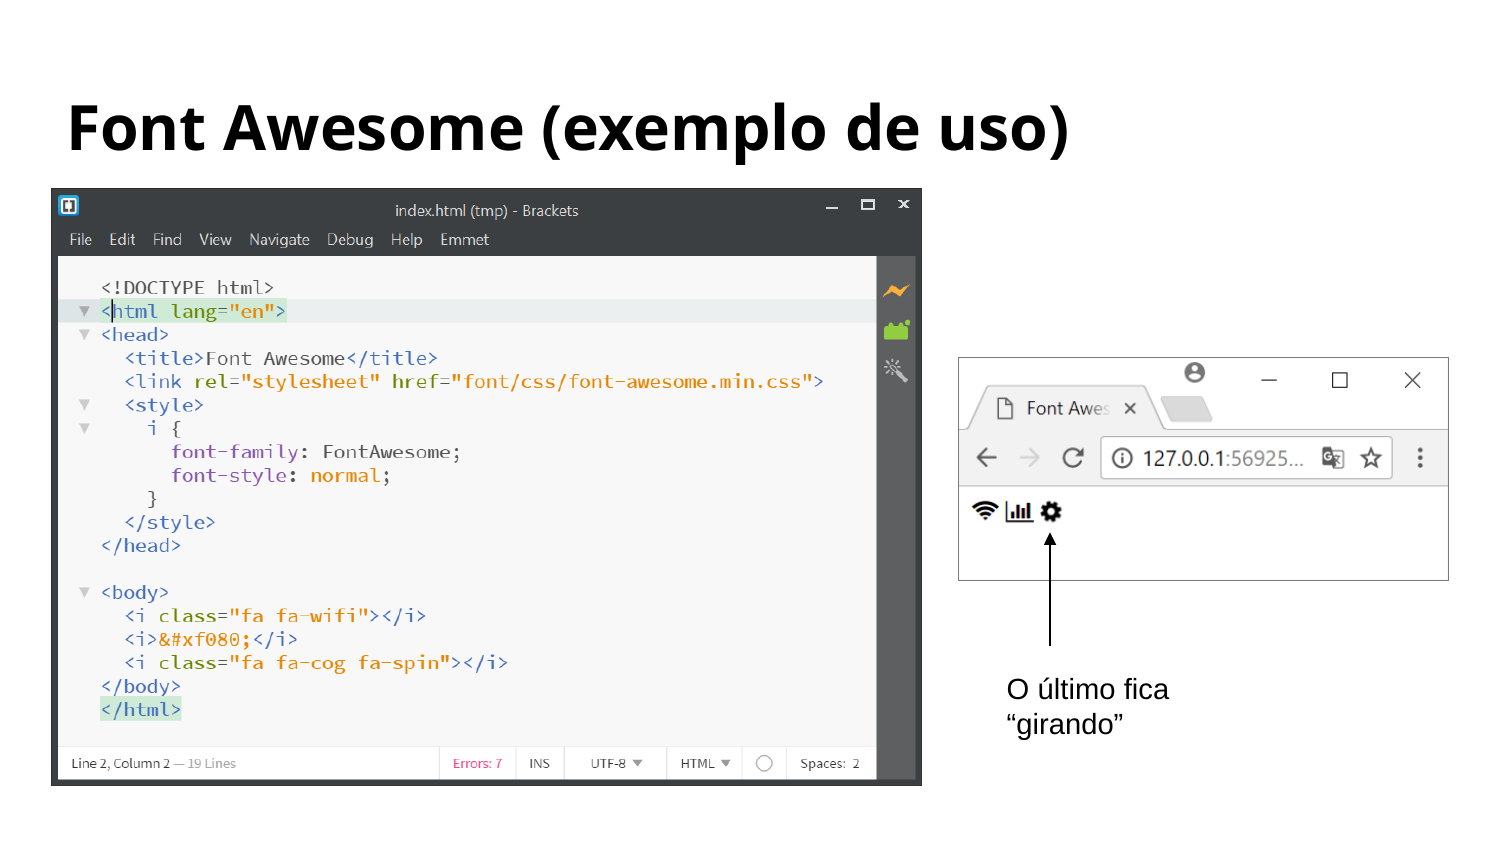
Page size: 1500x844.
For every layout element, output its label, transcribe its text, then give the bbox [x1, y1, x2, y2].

title Font Awesome (exemplo de uso) [51, 72, 1449, 176]
text_box O último fica “girando” [991, 655, 1249, 766]
picture [957, 357, 1450, 582]
picture [50, 188, 923, 786]
